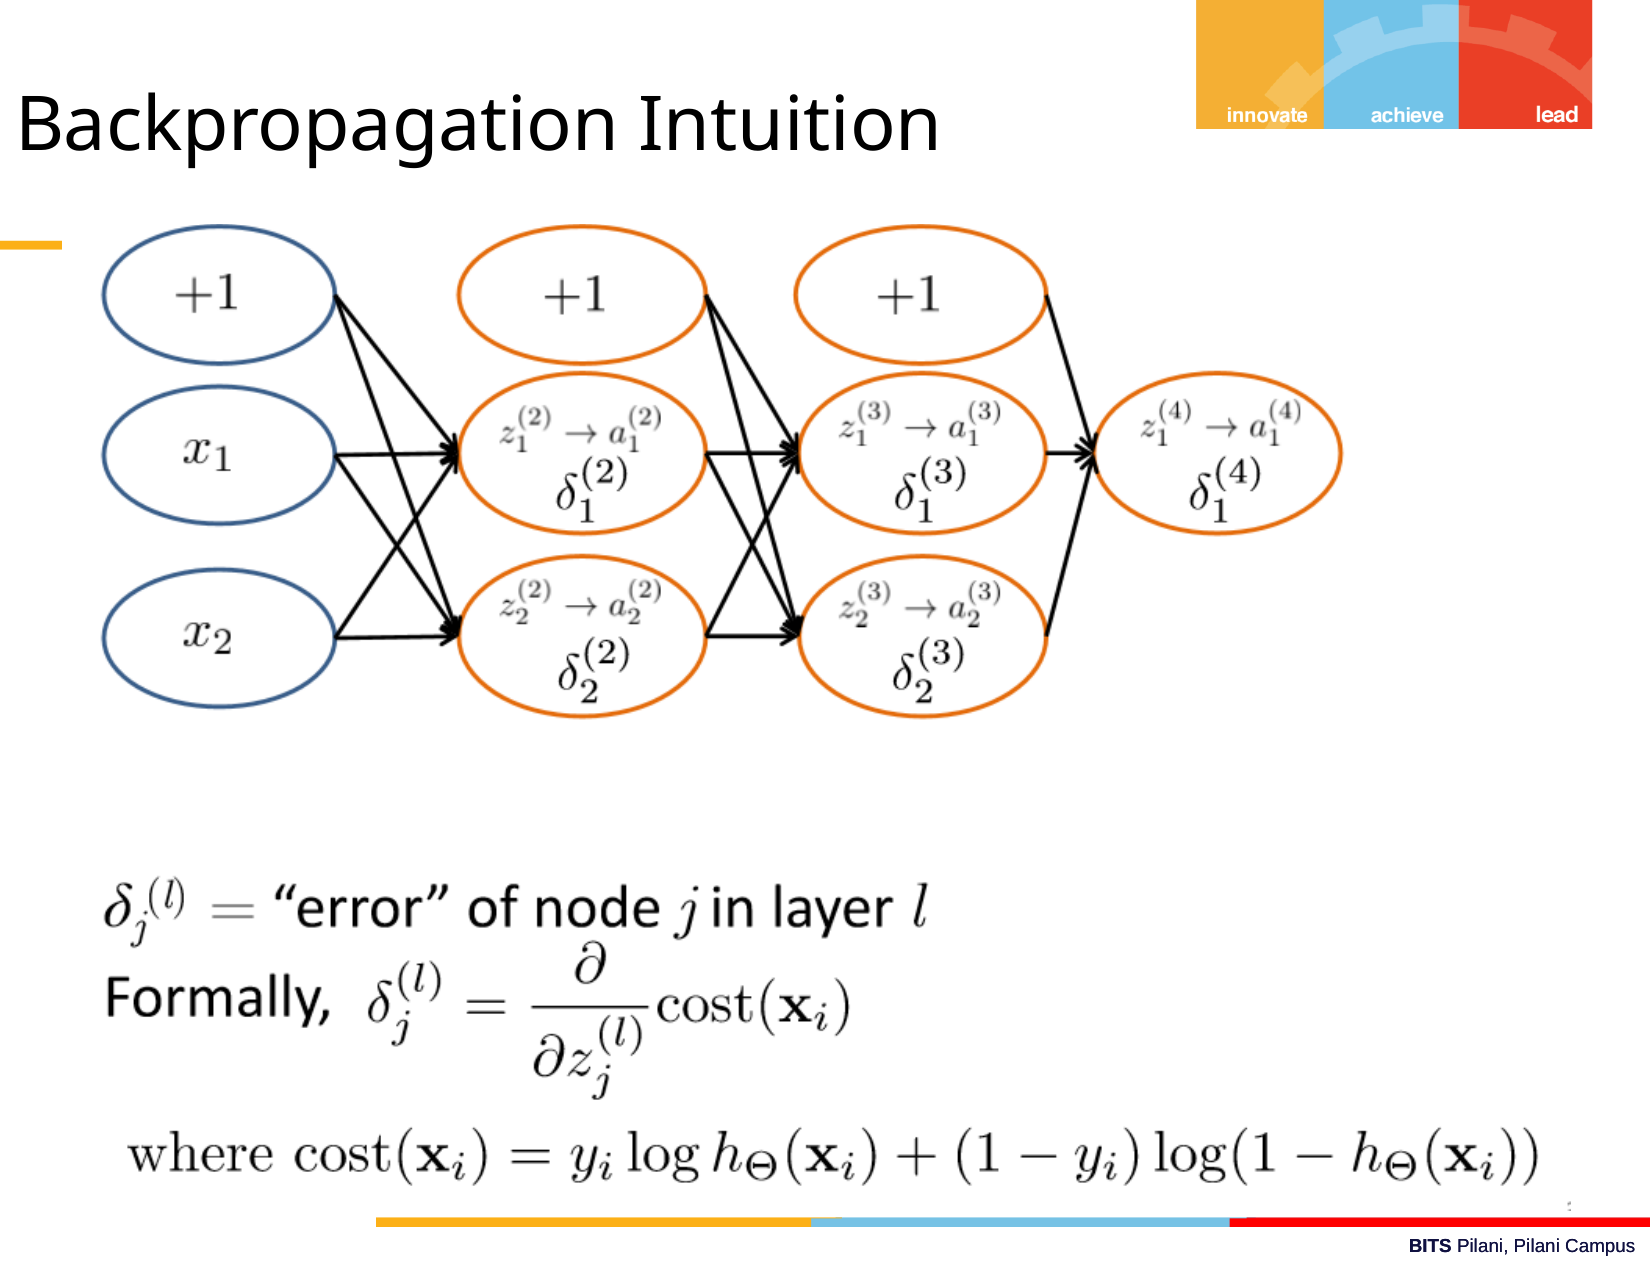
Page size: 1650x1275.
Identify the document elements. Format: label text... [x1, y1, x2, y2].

picture [62, 224, 1571, 1211]
picture [1196, 0, 1593, 129]
title Backpropagation Intuition [0, 65, 1192, 187]
